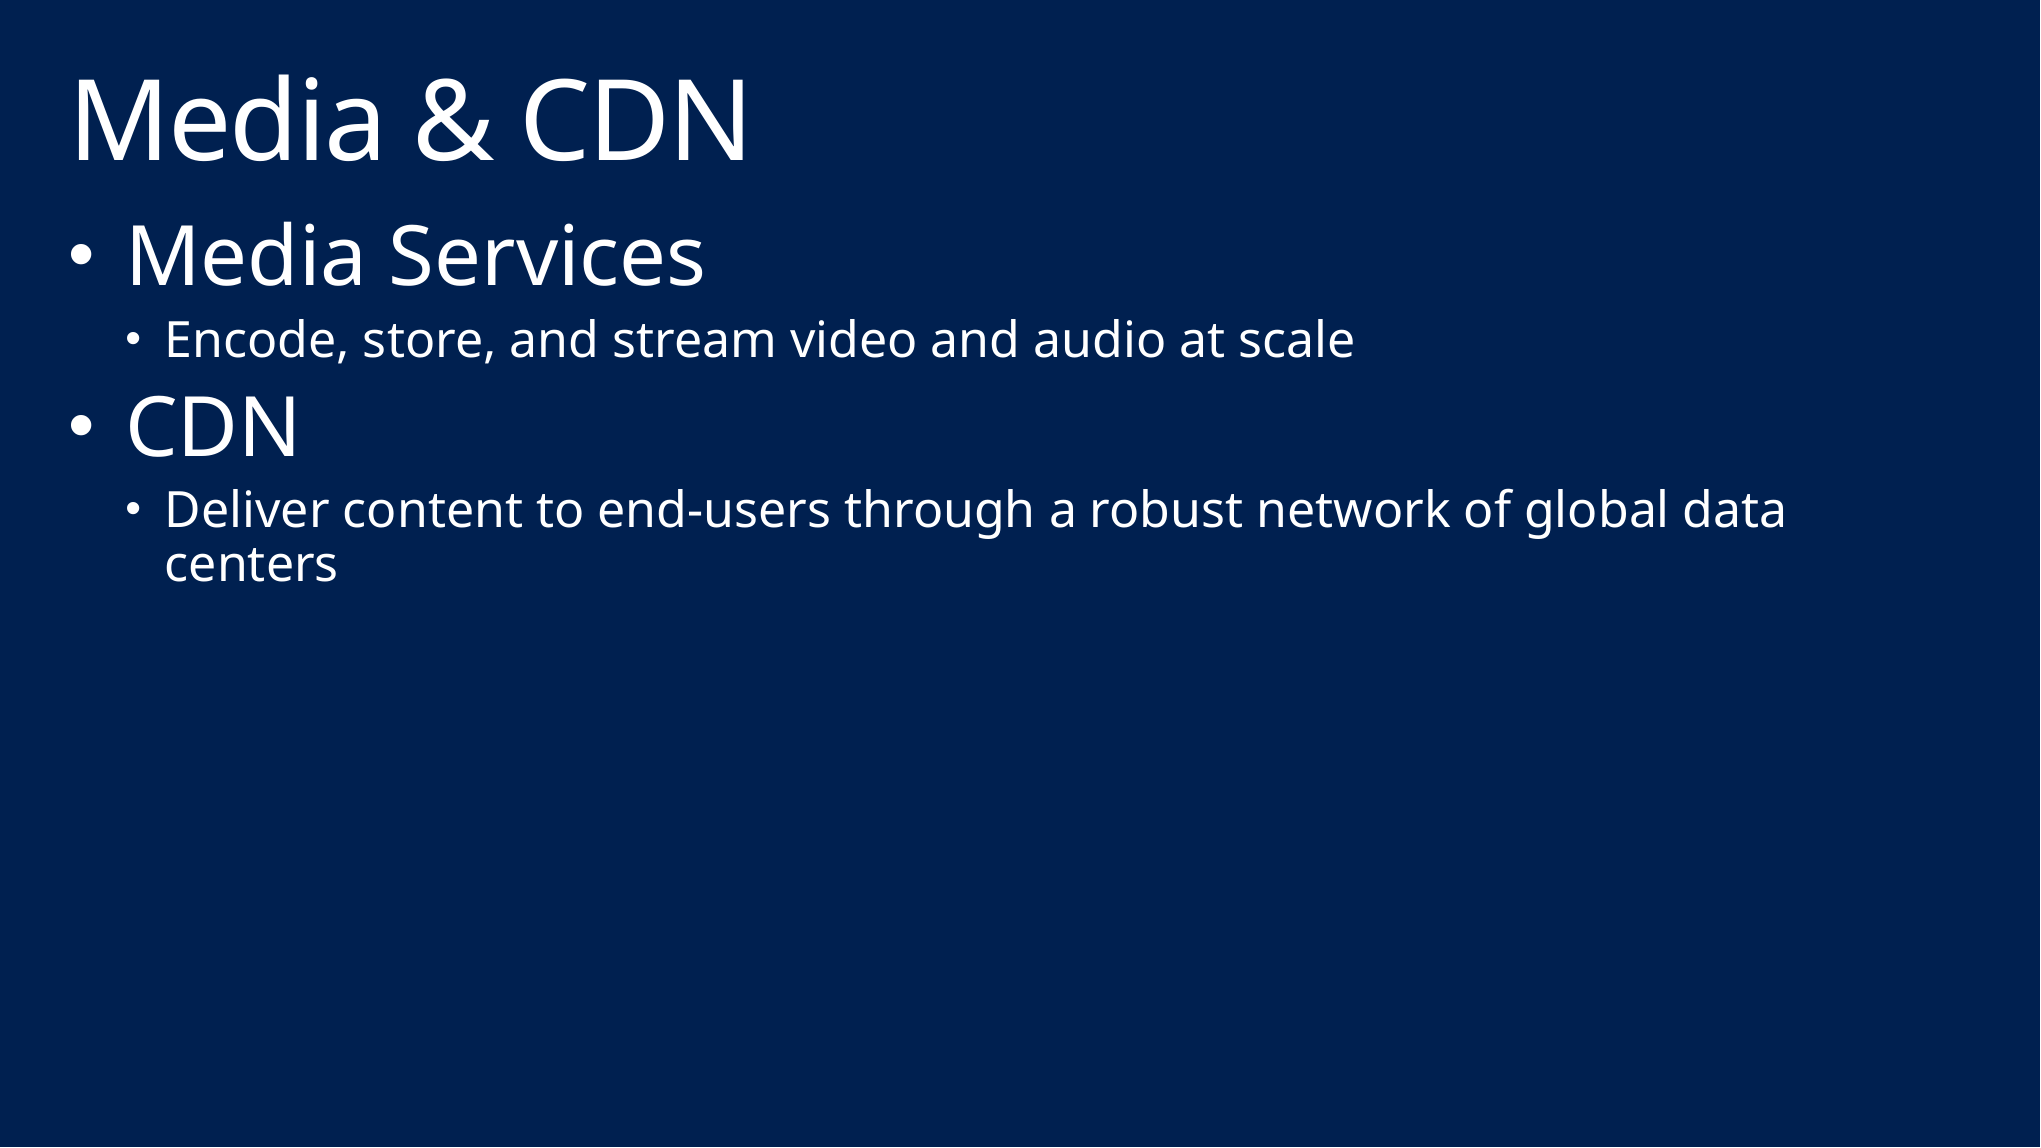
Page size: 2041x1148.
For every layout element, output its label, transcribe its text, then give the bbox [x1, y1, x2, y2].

list Media Services Encode, store, and stream video and audio at scale CDN Deliver content to end-users through a robust network of global data centers [45, 199, 1996, 565]
title Media & CDN [45, 48, 1996, 199]
